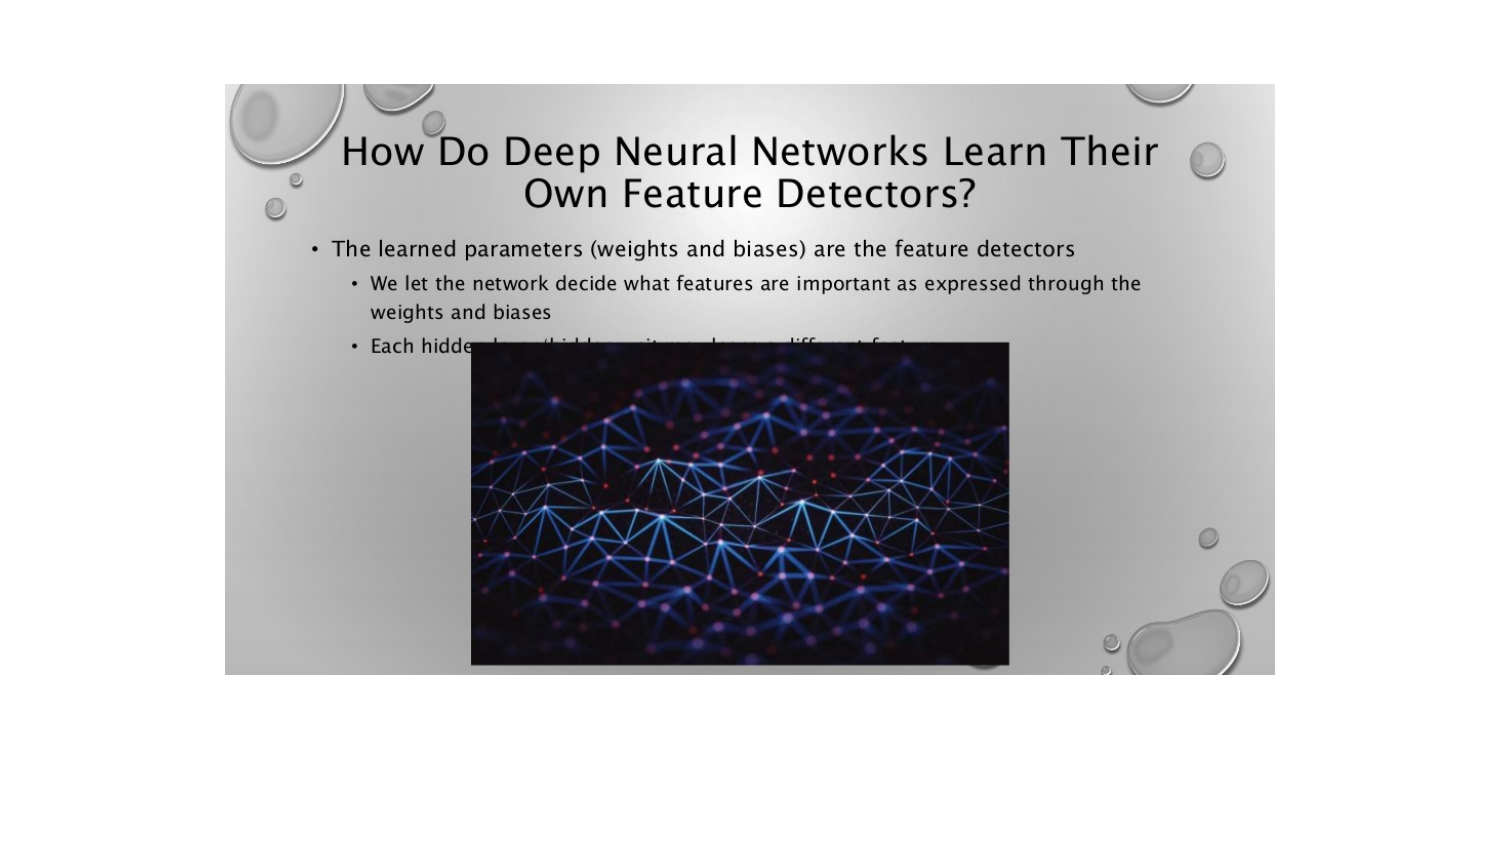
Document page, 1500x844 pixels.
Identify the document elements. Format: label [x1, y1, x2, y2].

picture [224, 84, 1276, 676]
